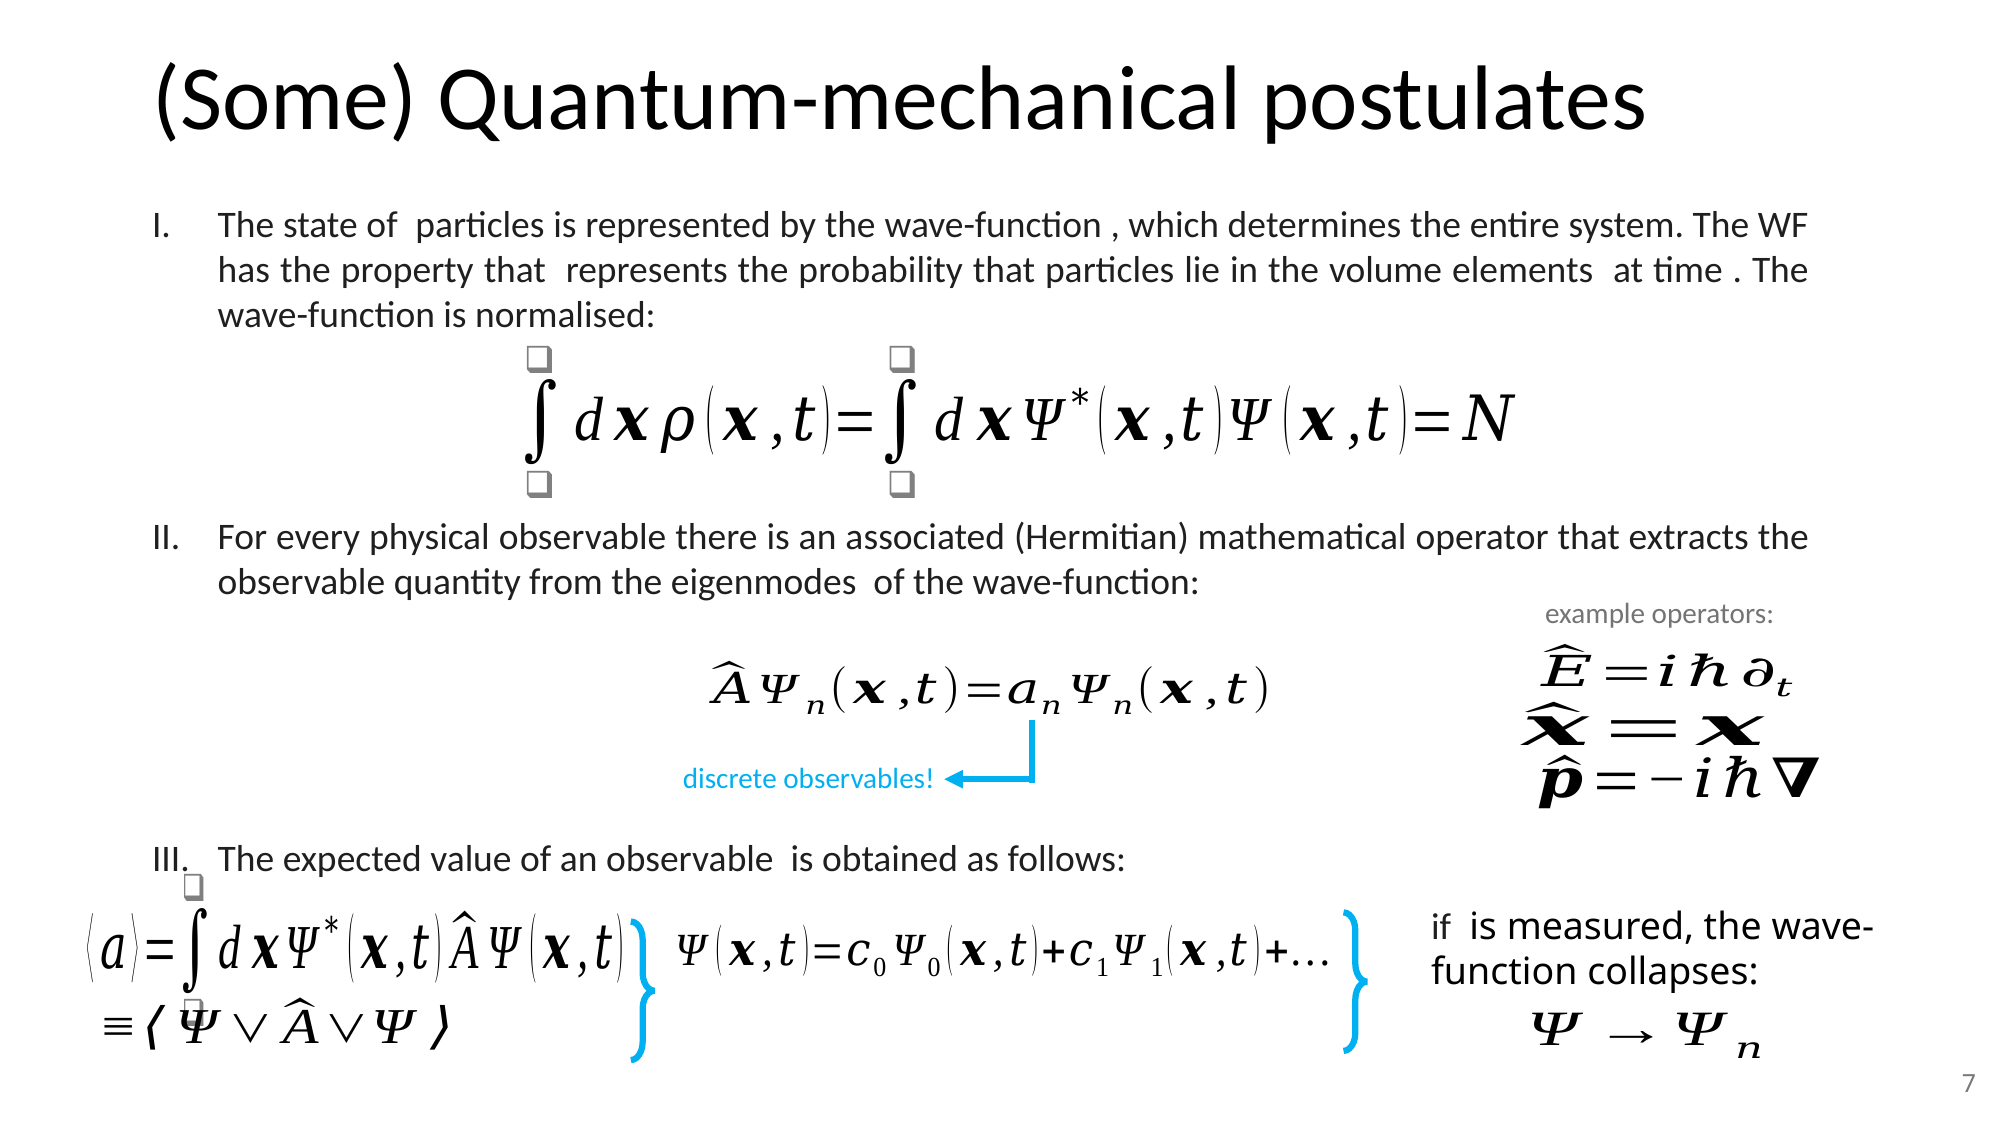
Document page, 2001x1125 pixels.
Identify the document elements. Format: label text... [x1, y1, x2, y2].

text_box [630, 919, 655, 1062]
text_box example operators: [1515, 587, 1804, 638]
slide_number 7 [1541, 1054, 1991, 1115]
text_box [1343, 910, 1368, 1053]
title (Some) Quantum-mechanical postulates [137, 39, 1718, 162]
text_box discrete observables! [668, 752, 957, 802]
